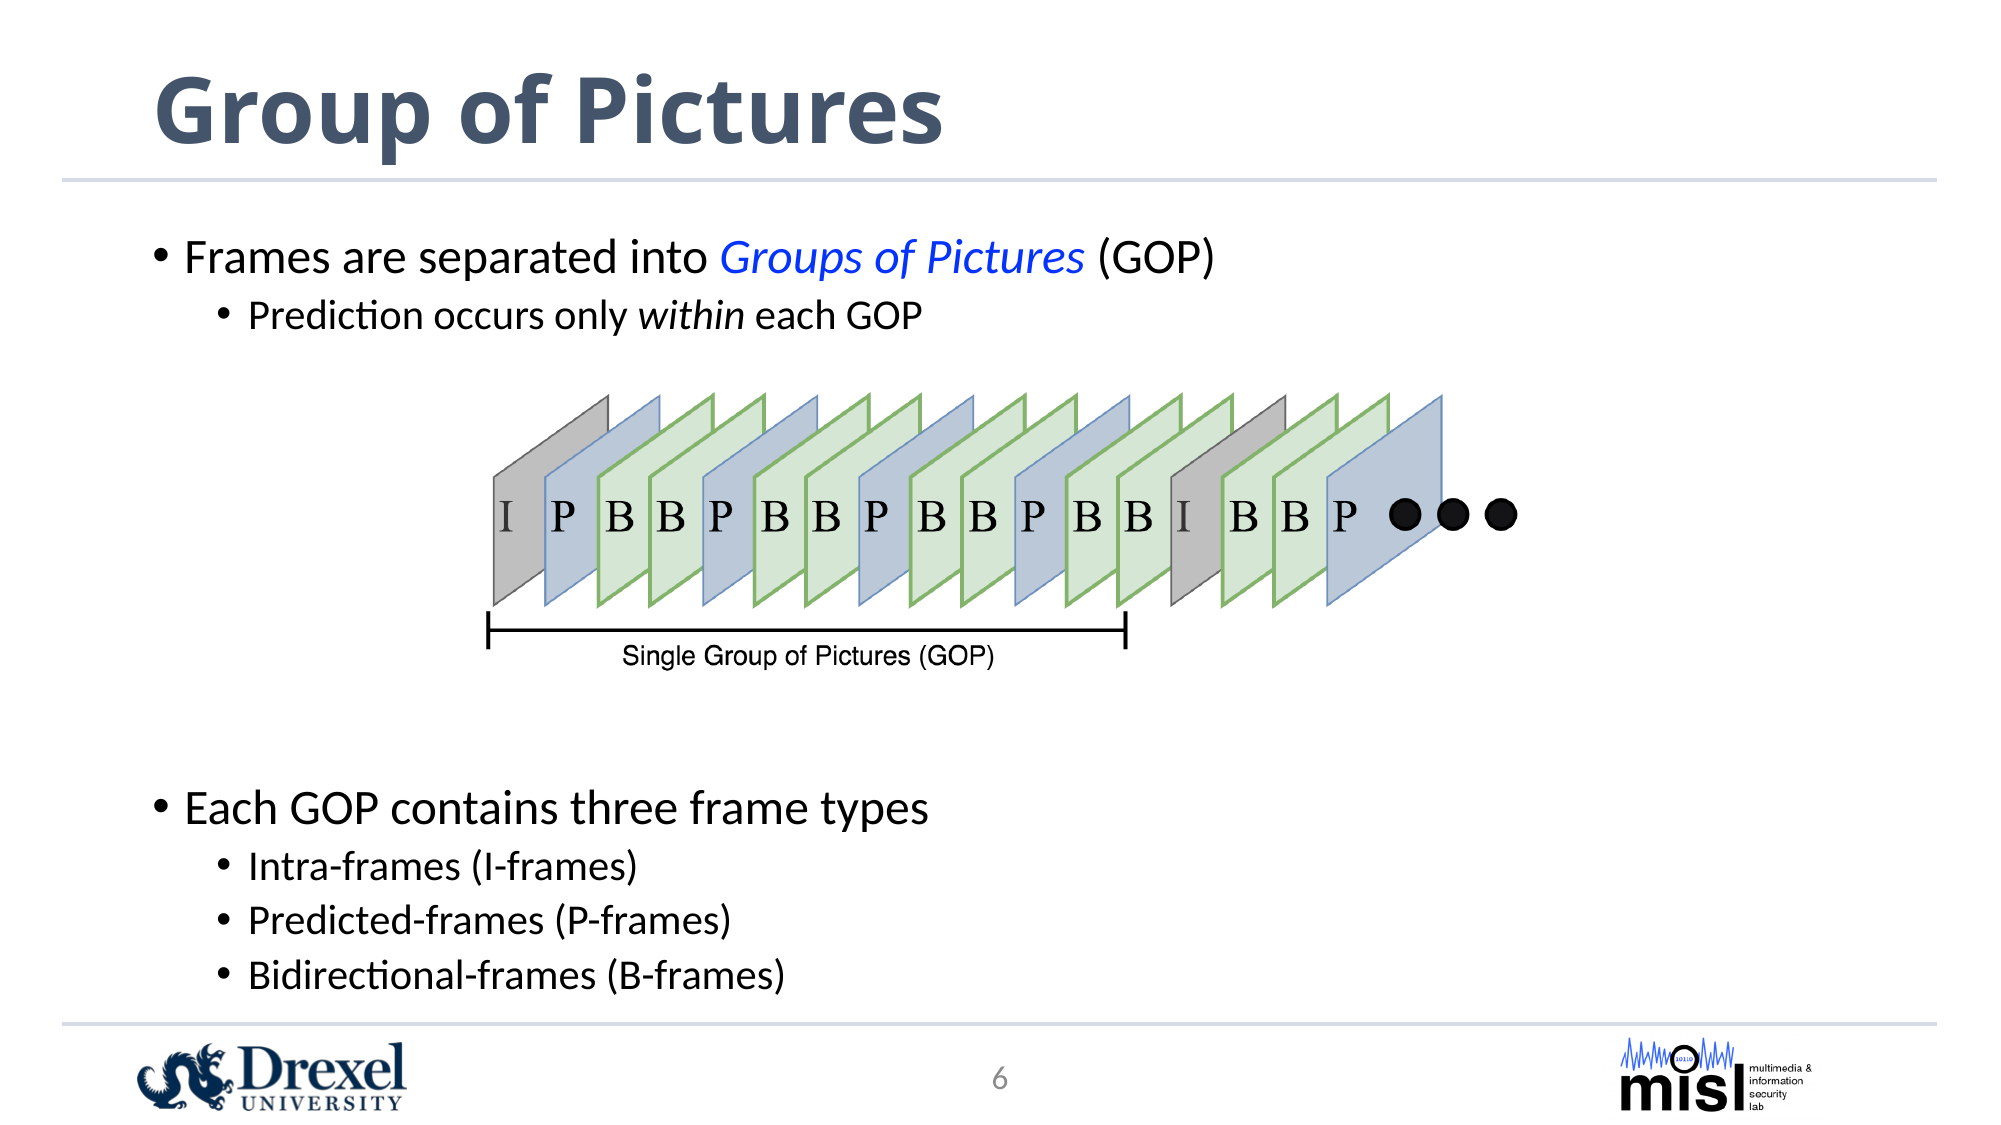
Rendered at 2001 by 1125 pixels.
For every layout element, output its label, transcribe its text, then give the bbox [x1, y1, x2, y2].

title Group of Pictures [137, 5, 1863, 223]
list Frames are separated into Groups of Pictures (GOP) Prediction occurs only within each GOP Each GOP contains three frame types Intra-frames (I-frames) Predicted-frames (P-frames) Bidirectional-frames (B-frames) [137, 223, 1863, 1014]
picture [1601, 1032, 1823, 1121]
picture [137, 1042, 407, 1111]
slide_number 5 [774, 1046, 1225, 1107]
picture [440, 346, 1560, 695]
